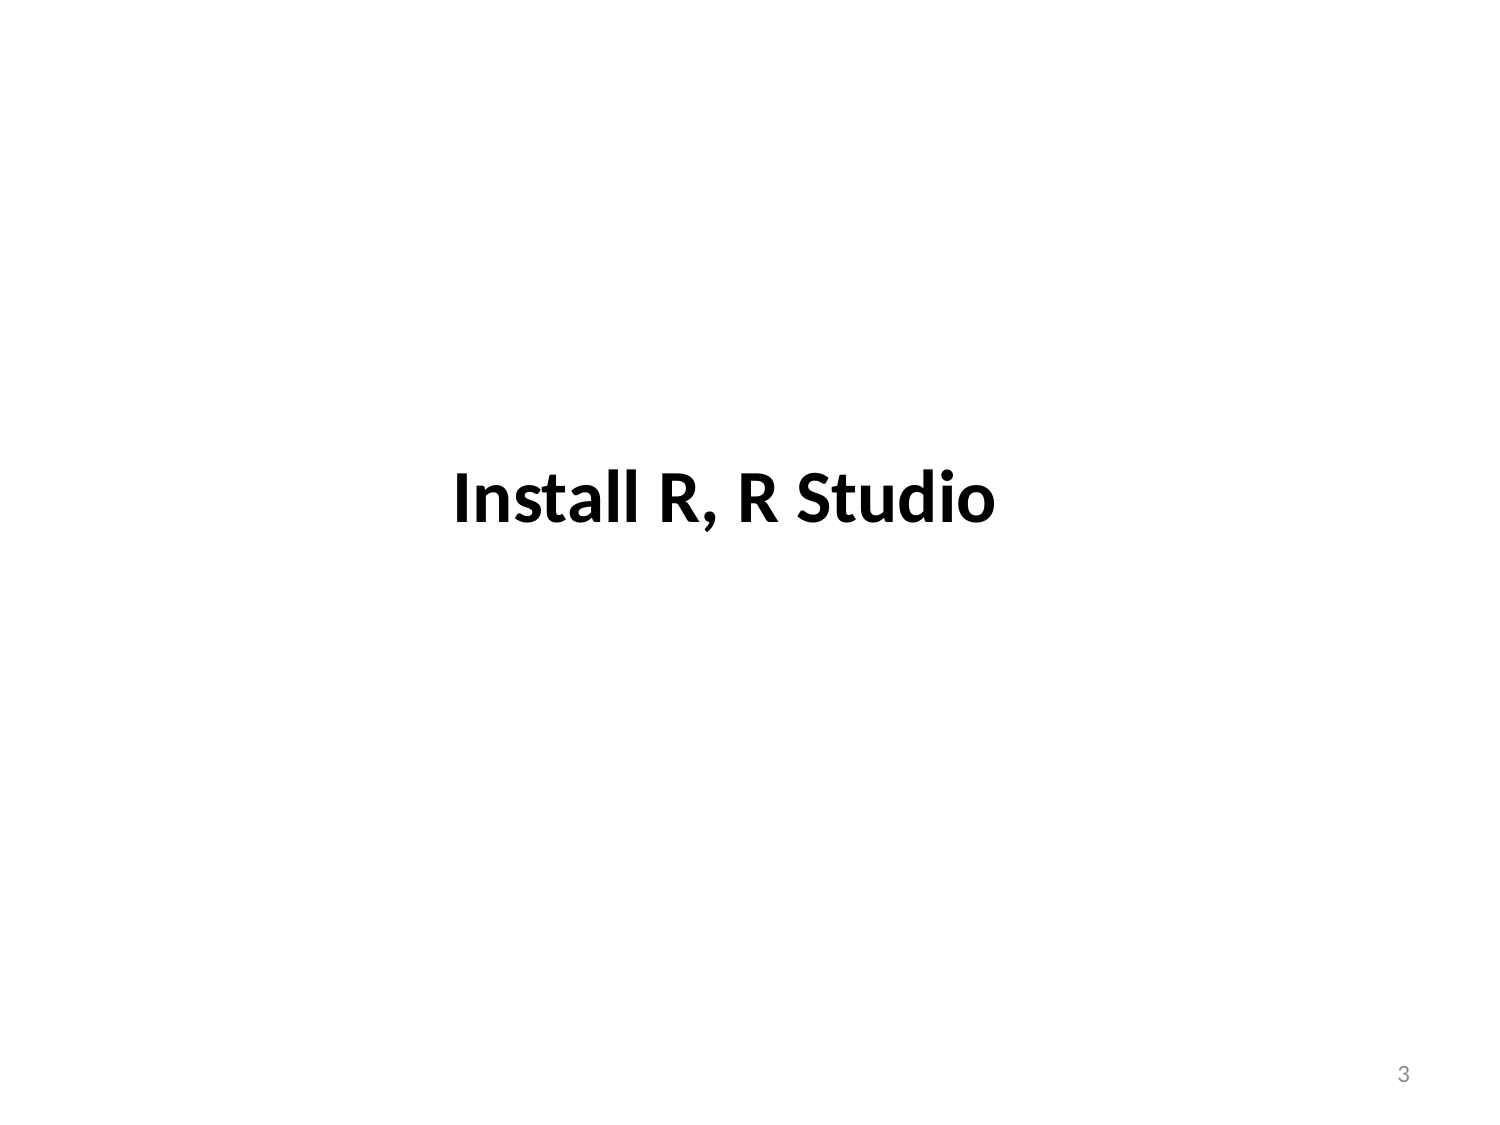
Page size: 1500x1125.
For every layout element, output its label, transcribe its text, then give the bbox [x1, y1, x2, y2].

slide_number 3 [1074, 1042, 1425, 1103]
list Install R, R Studio [37, 174, 1413, 1088]
